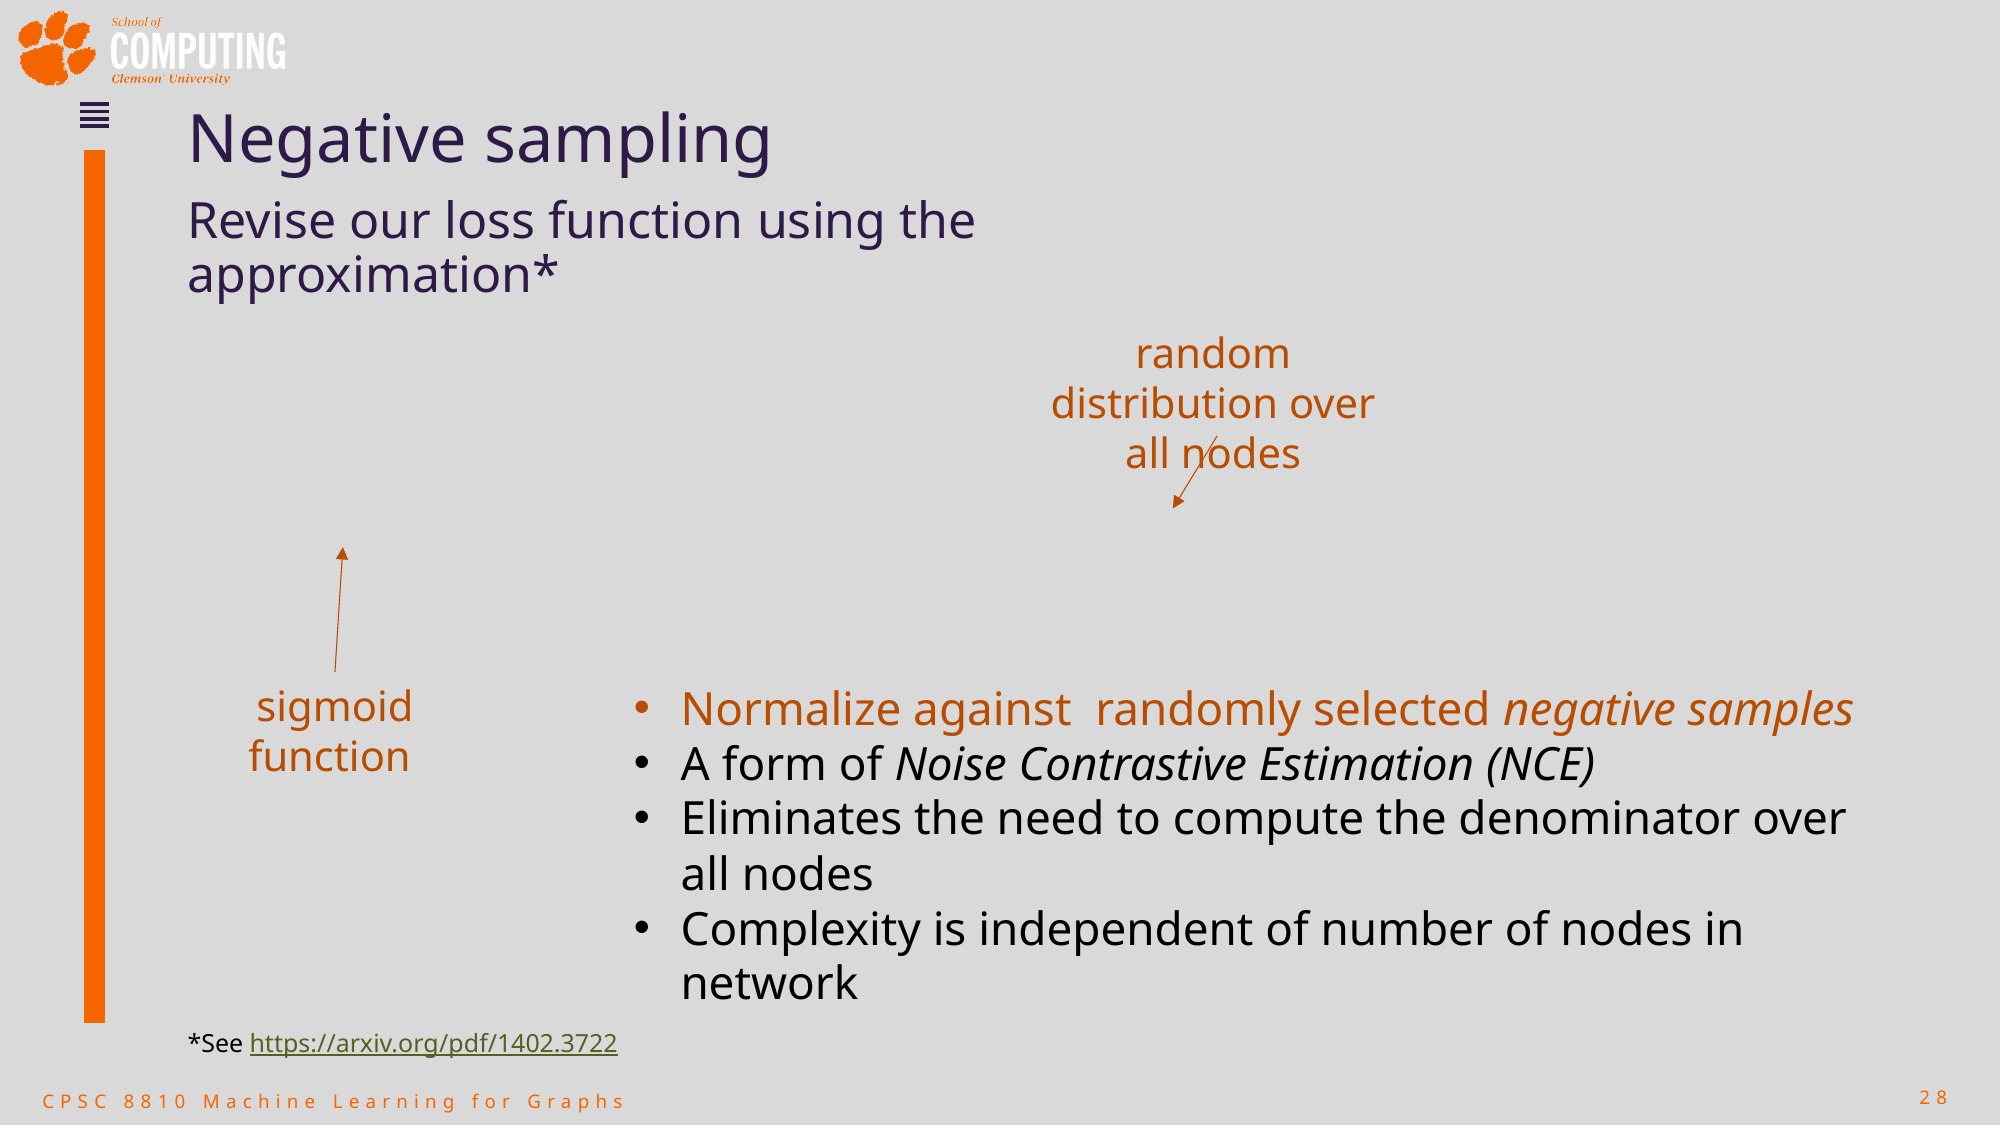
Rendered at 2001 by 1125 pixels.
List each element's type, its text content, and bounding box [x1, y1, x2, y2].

text_box random distribution over all nodes [1010, 319, 1416, 485]
title Negative sampling [187, 104, 1913, 178]
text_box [1172, 435, 1218, 509]
text_box *See https://arxiv.org/pdf/1402.3722 [172, 1019, 883, 1069]
list Revise our loss function using the approximation* [187, 195, 1263, 305]
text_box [334, 547, 343, 672]
picture [18, 10, 285, 86]
